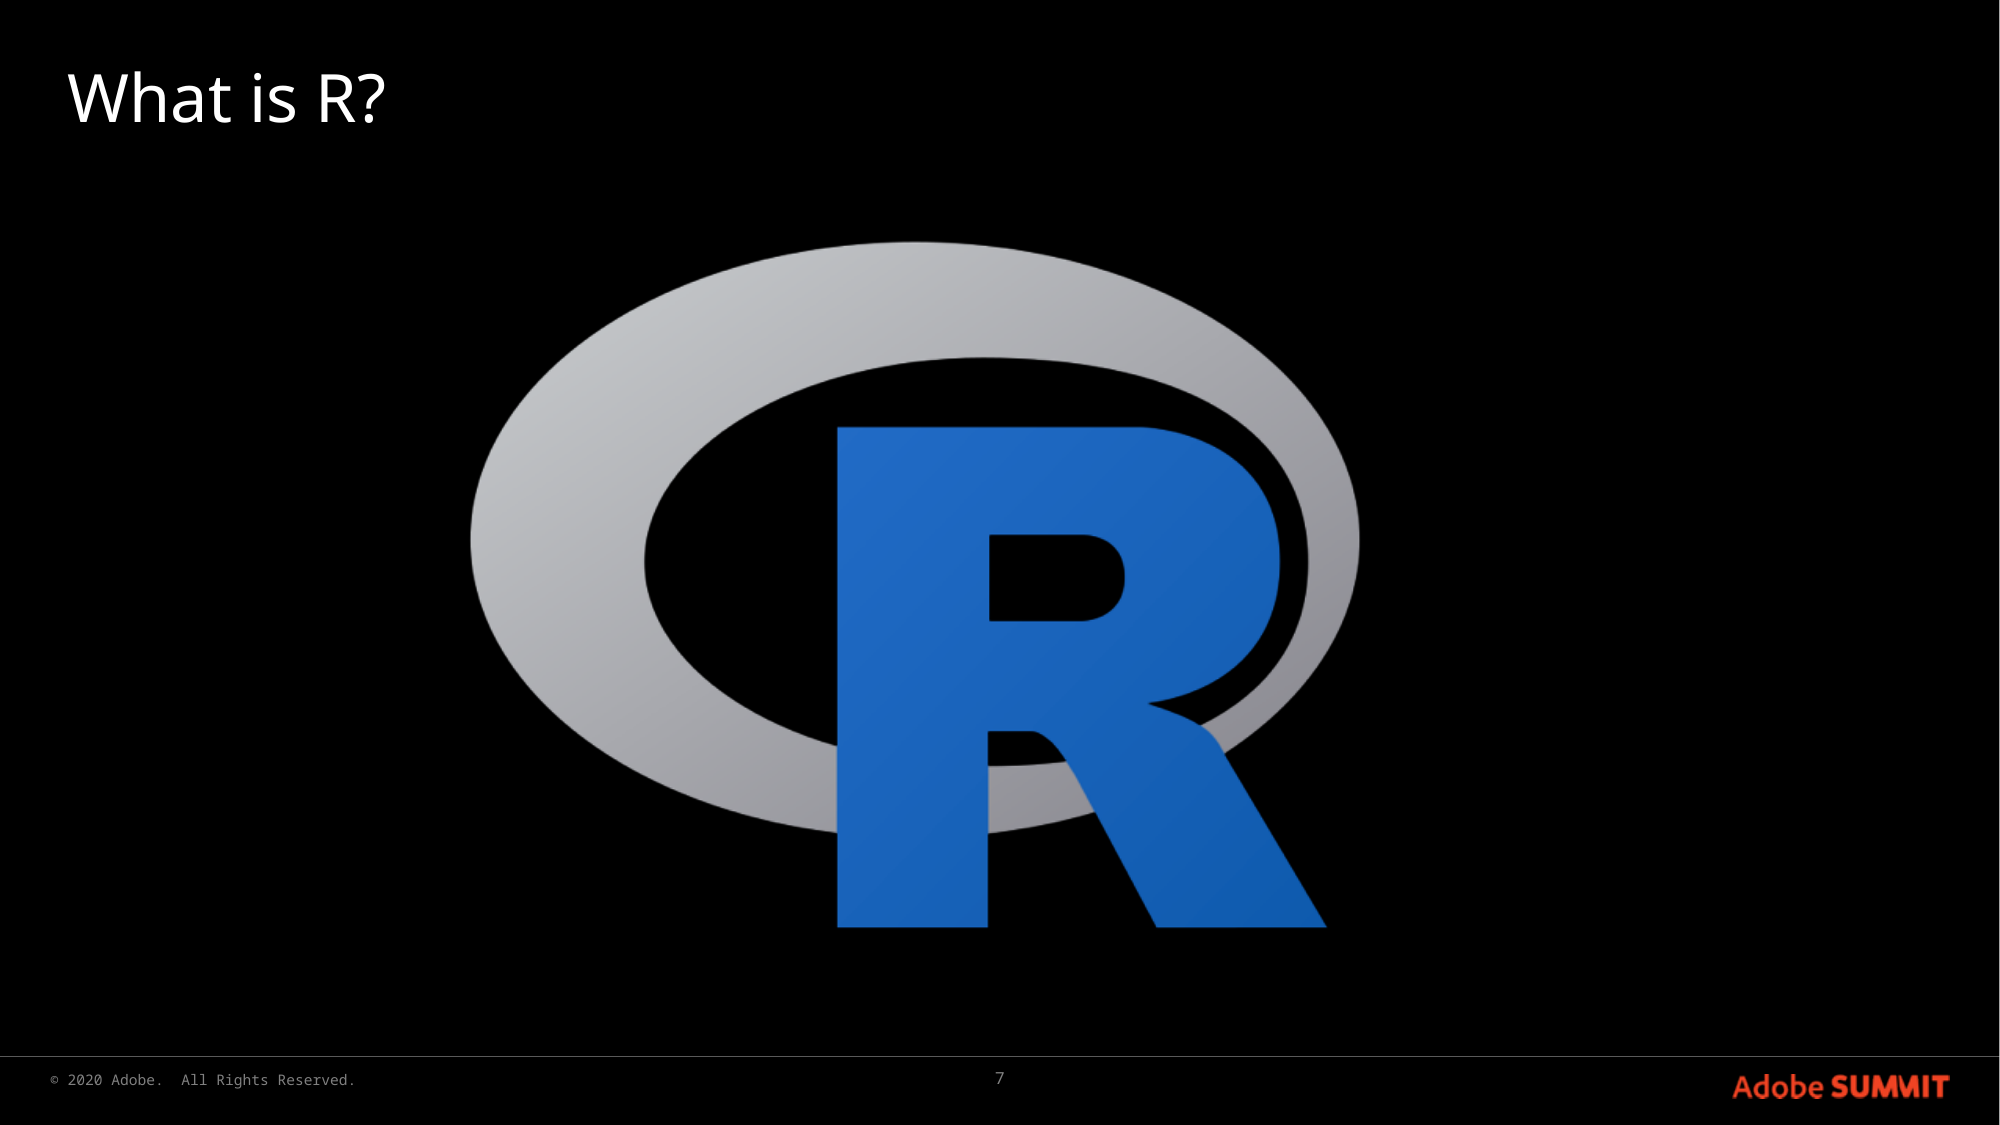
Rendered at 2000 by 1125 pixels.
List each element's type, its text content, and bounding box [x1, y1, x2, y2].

title What is R? [49, 47, 1950, 145]
picture [469, 238, 1364, 931]
slide_number 7 [916, 1070, 1083, 1089]
picture [1732, 1074, 1950, 1099]
